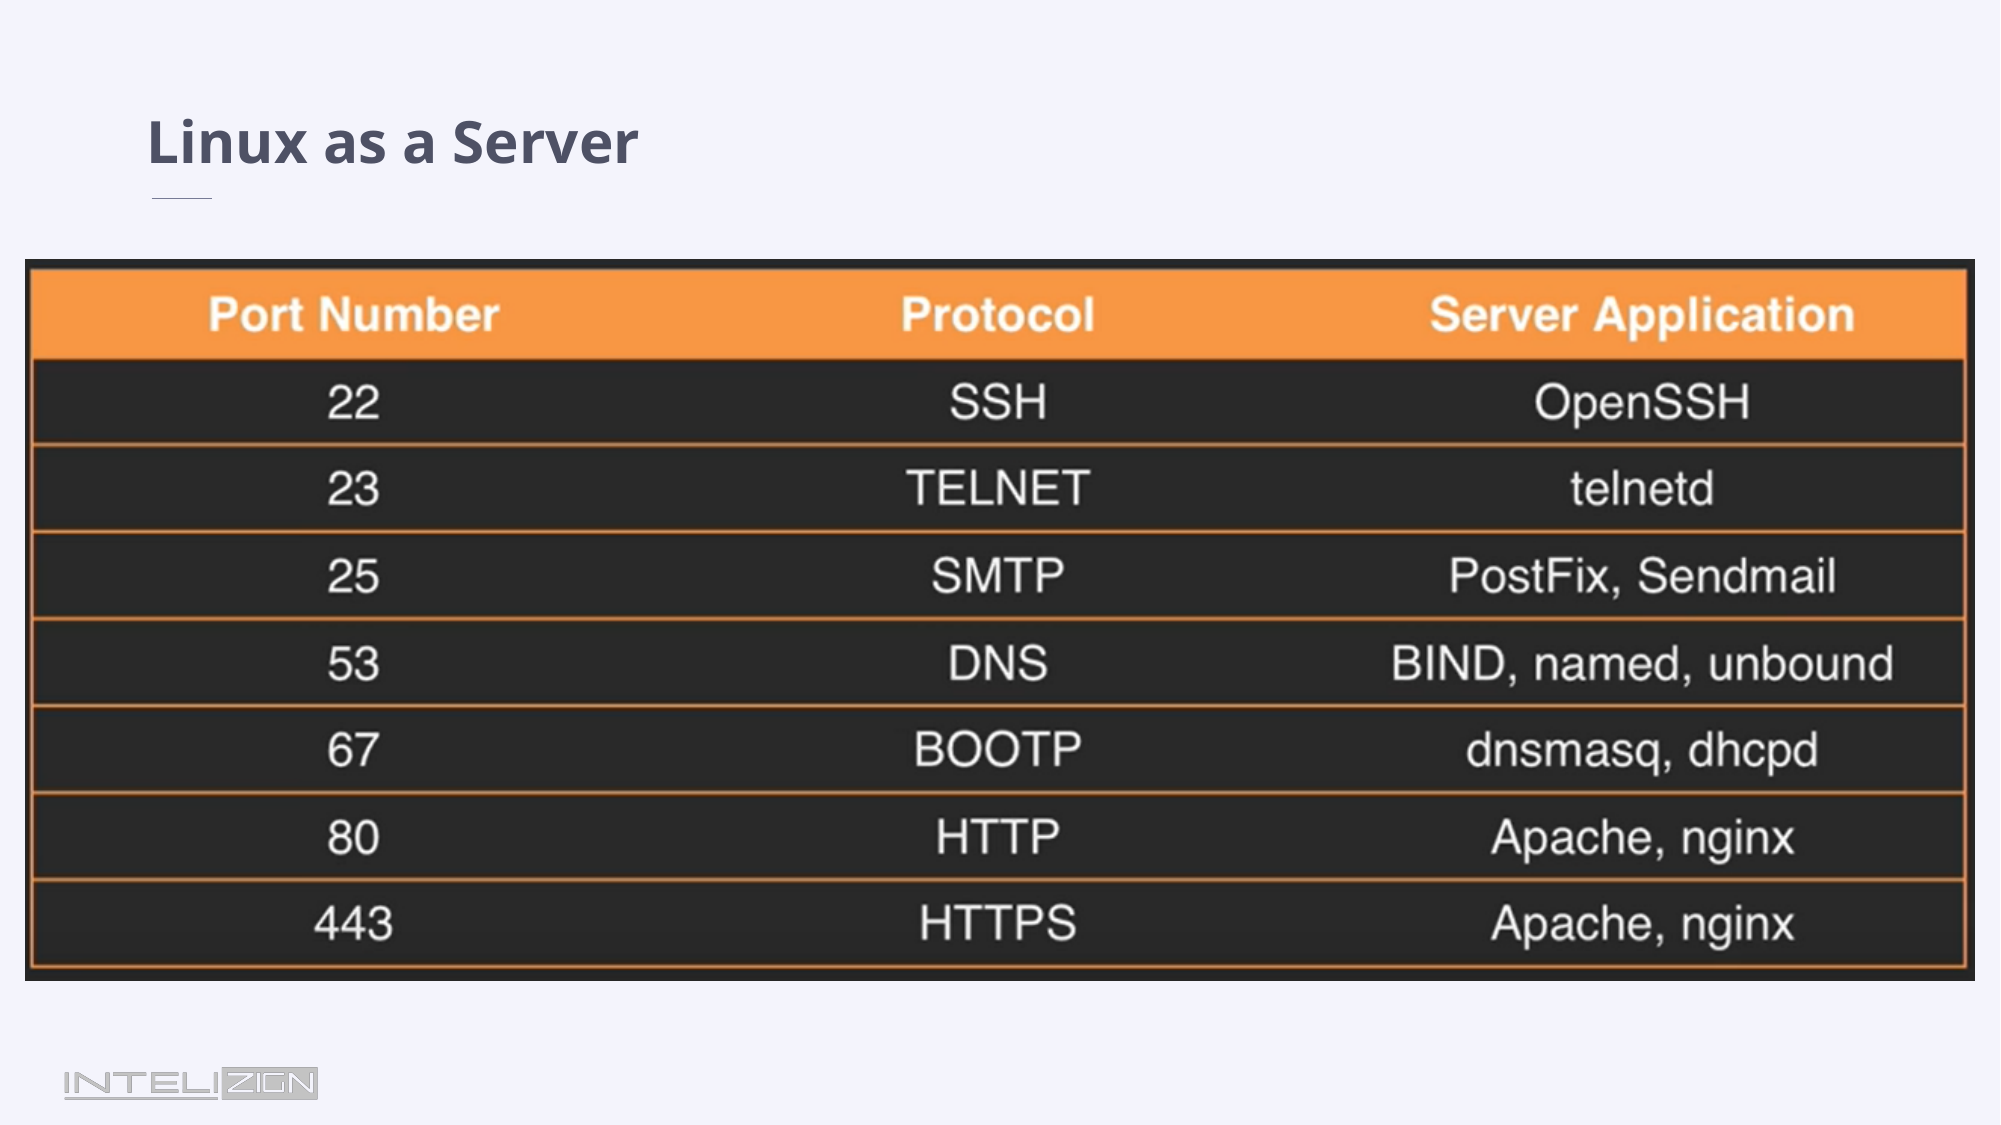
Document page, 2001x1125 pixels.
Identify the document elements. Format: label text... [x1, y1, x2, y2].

picture [25, 259, 1975, 981]
text_box Linux as a Server [132, 98, 656, 183]
